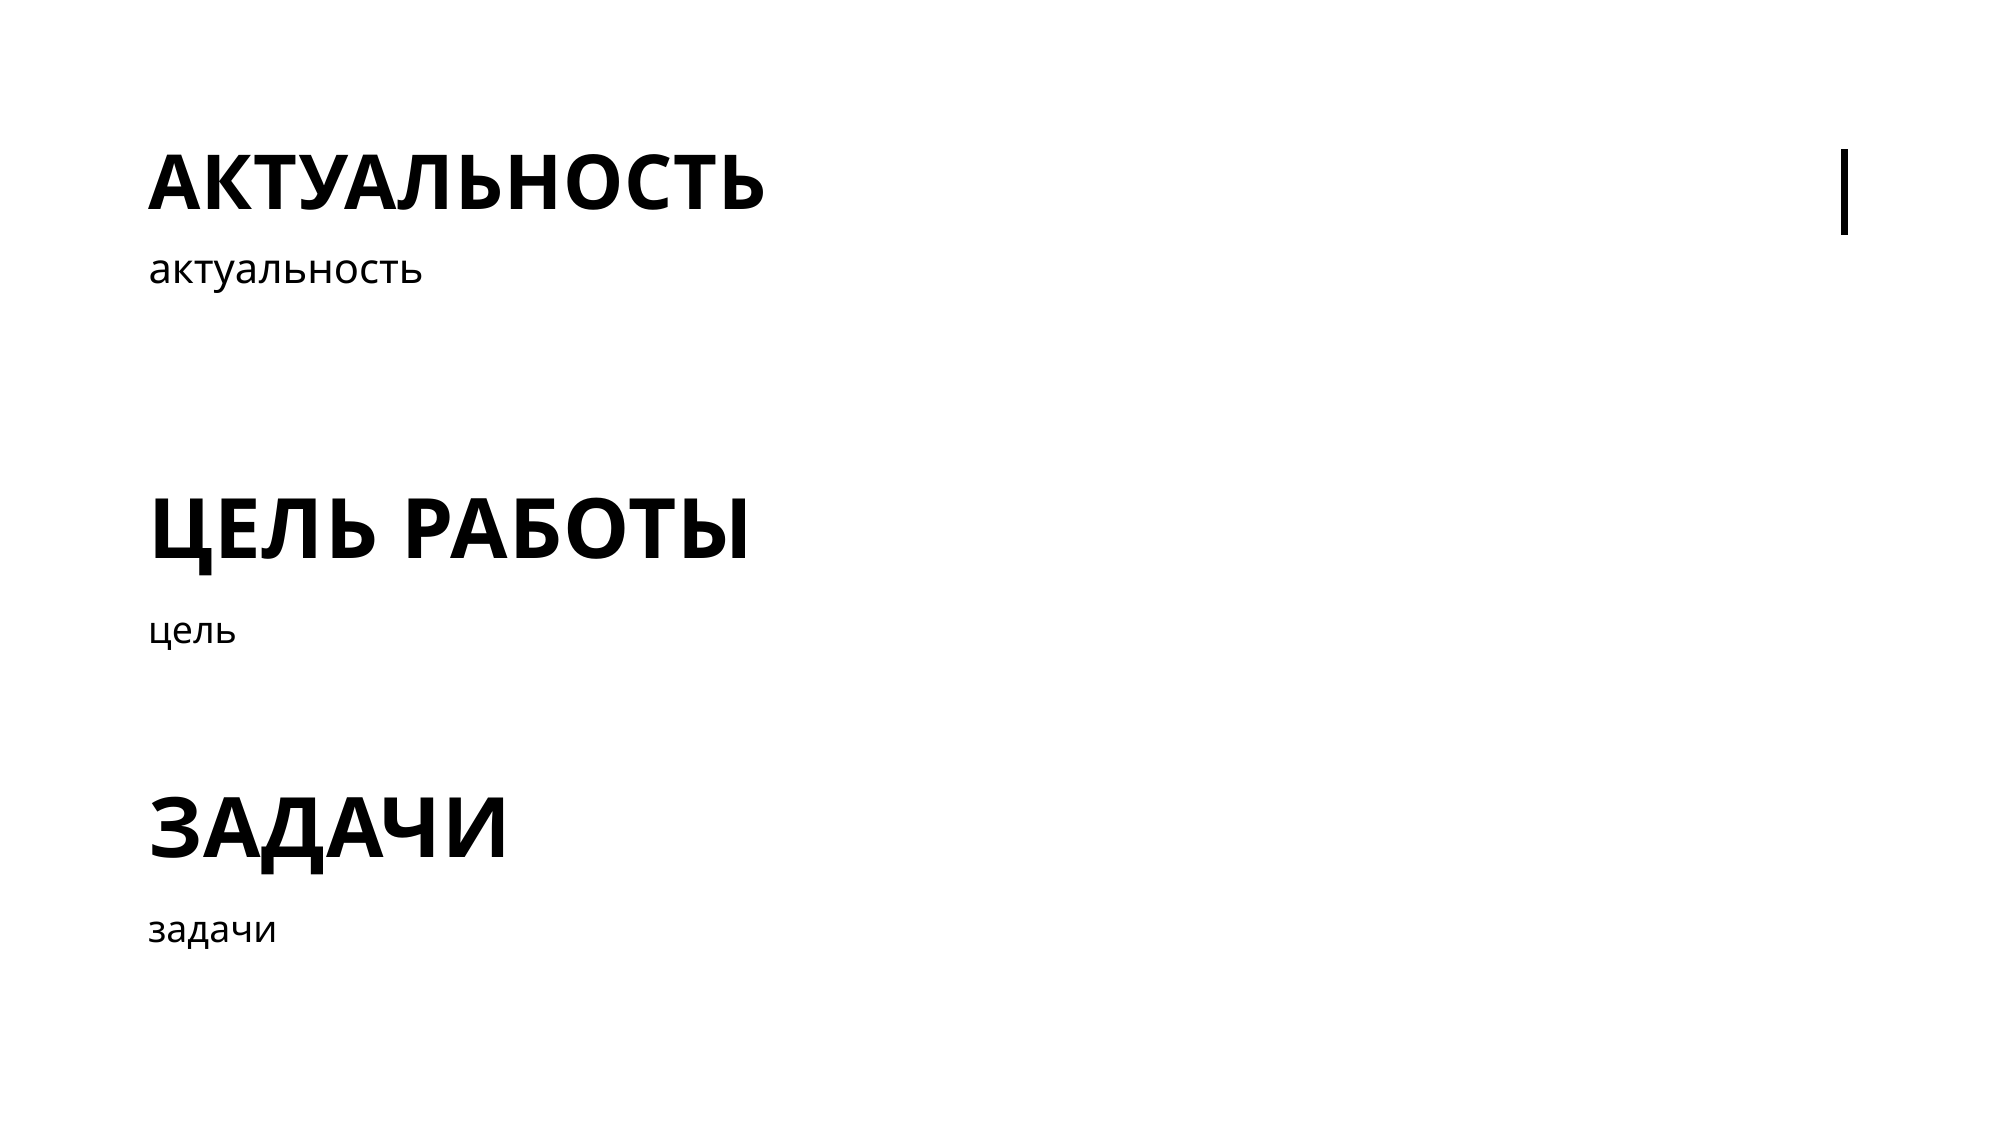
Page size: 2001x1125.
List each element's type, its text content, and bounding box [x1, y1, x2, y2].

text_box Задачи [133, 778, 829, 898]
text_box задачи [133, 897, 887, 958]
text_box Цель работы [133, 478, 829, 599]
picture [1841, 149, 1848, 235]
subtitle актуальность [133, 234, 1226, 480]
text_box цель [133, 598, 887, 659]
title актуальность [133, 136, 1361, 235]
